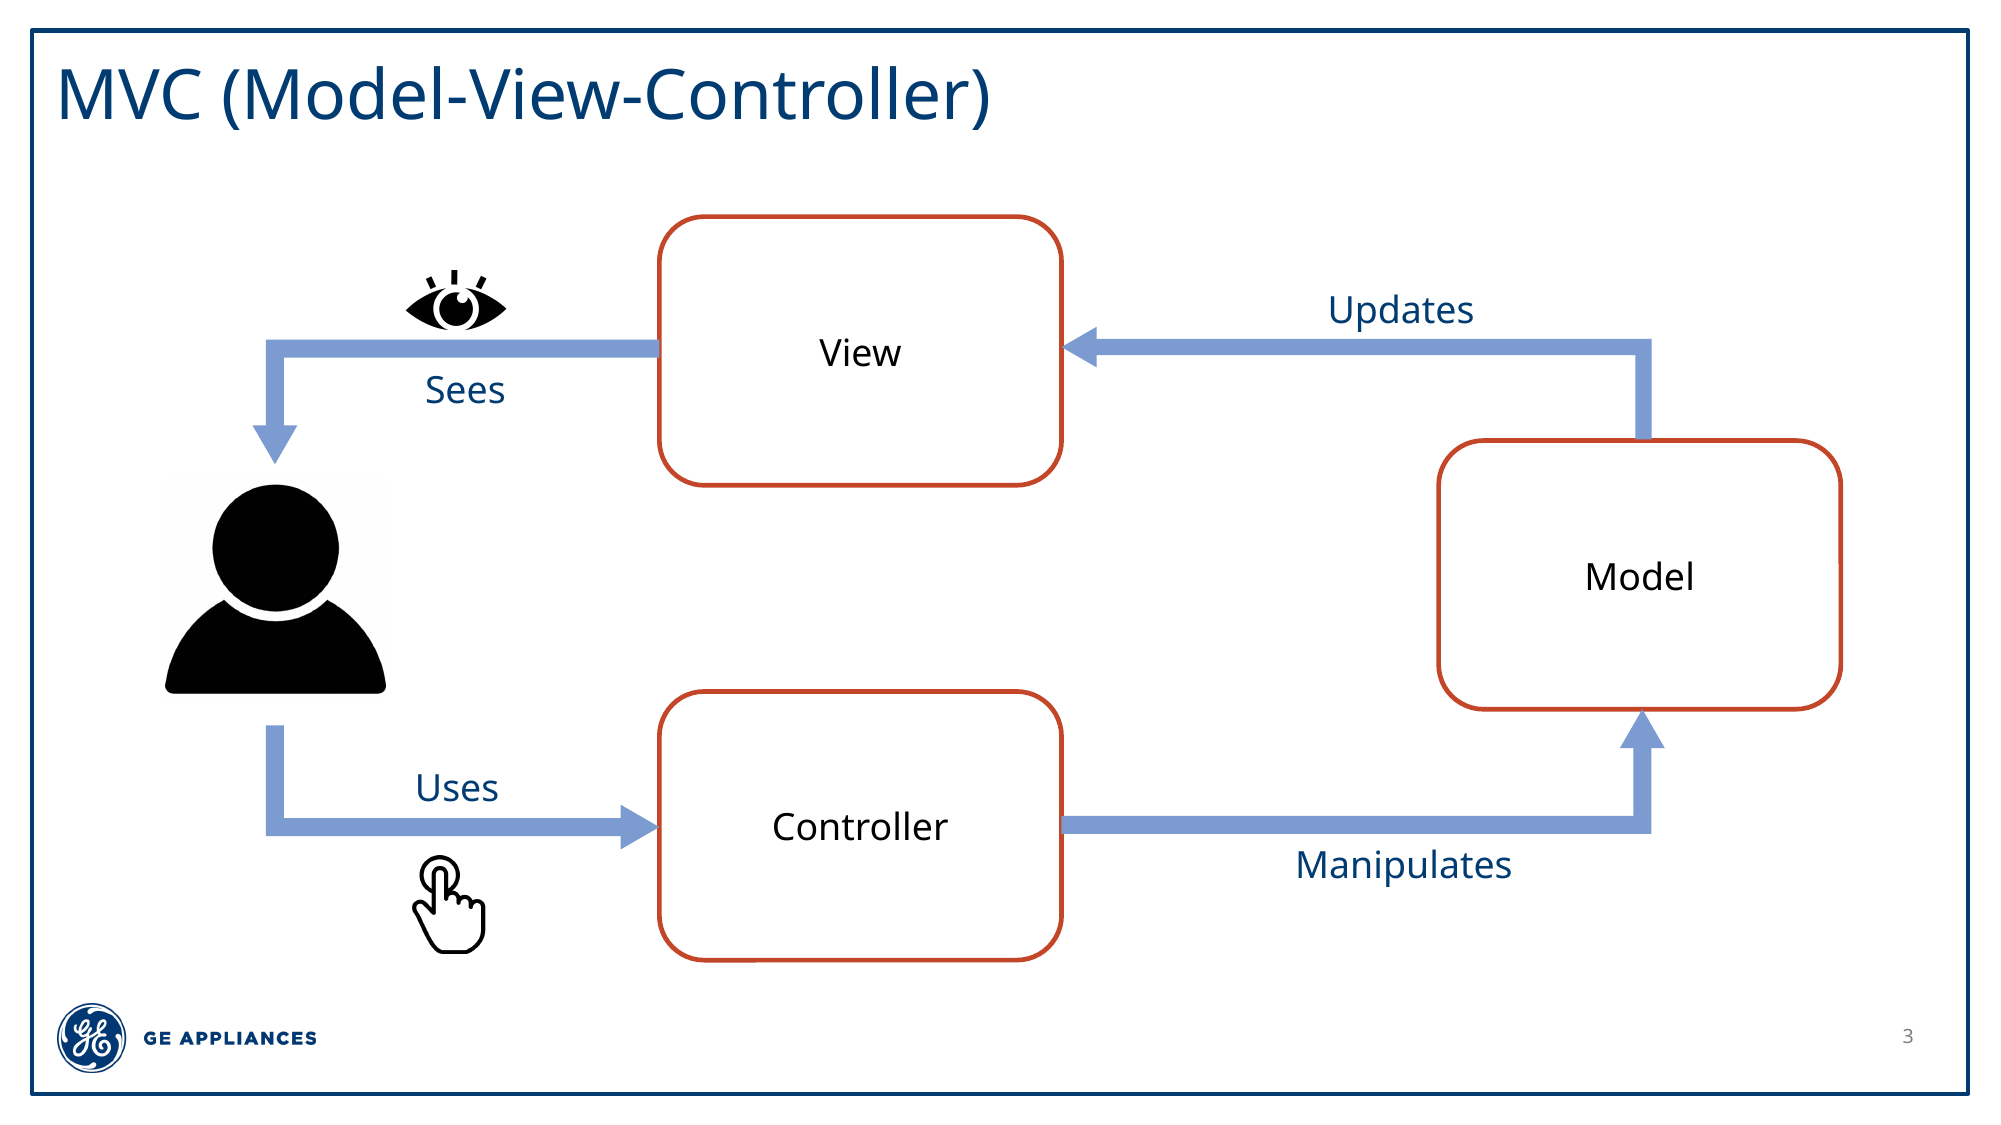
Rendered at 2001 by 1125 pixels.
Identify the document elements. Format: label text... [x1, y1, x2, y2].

text_box [1059, 707, 1667, 836]
text_box [508, 337, 662, 360]
text_box Uses [400, 756, 515, 817]
text_box Manipulates [1280, 833, 1528, 894]
text_box Controller [657, 689, 1064, 963]
picture [399, 855, 499, 954]
picture [405, 249, 507, 351]
text_box [250, 337, 406, 467]
title MVC (Model-View-Controller) [55, 50, 1945, 217]
picture [57, 1003, 316, 1073]
picture [164, 478, 387, 700]
text_box Updates [1312, 278, 1490, 339]
text_box Sees [410, 358, 521, 419]
text_box [1059, 324, 1654, 442]
text_box [263, 723, 662, 852]
text_box Model [1436, 438, 1843, 712]
text_box View [657, 214, 1064, 488]
